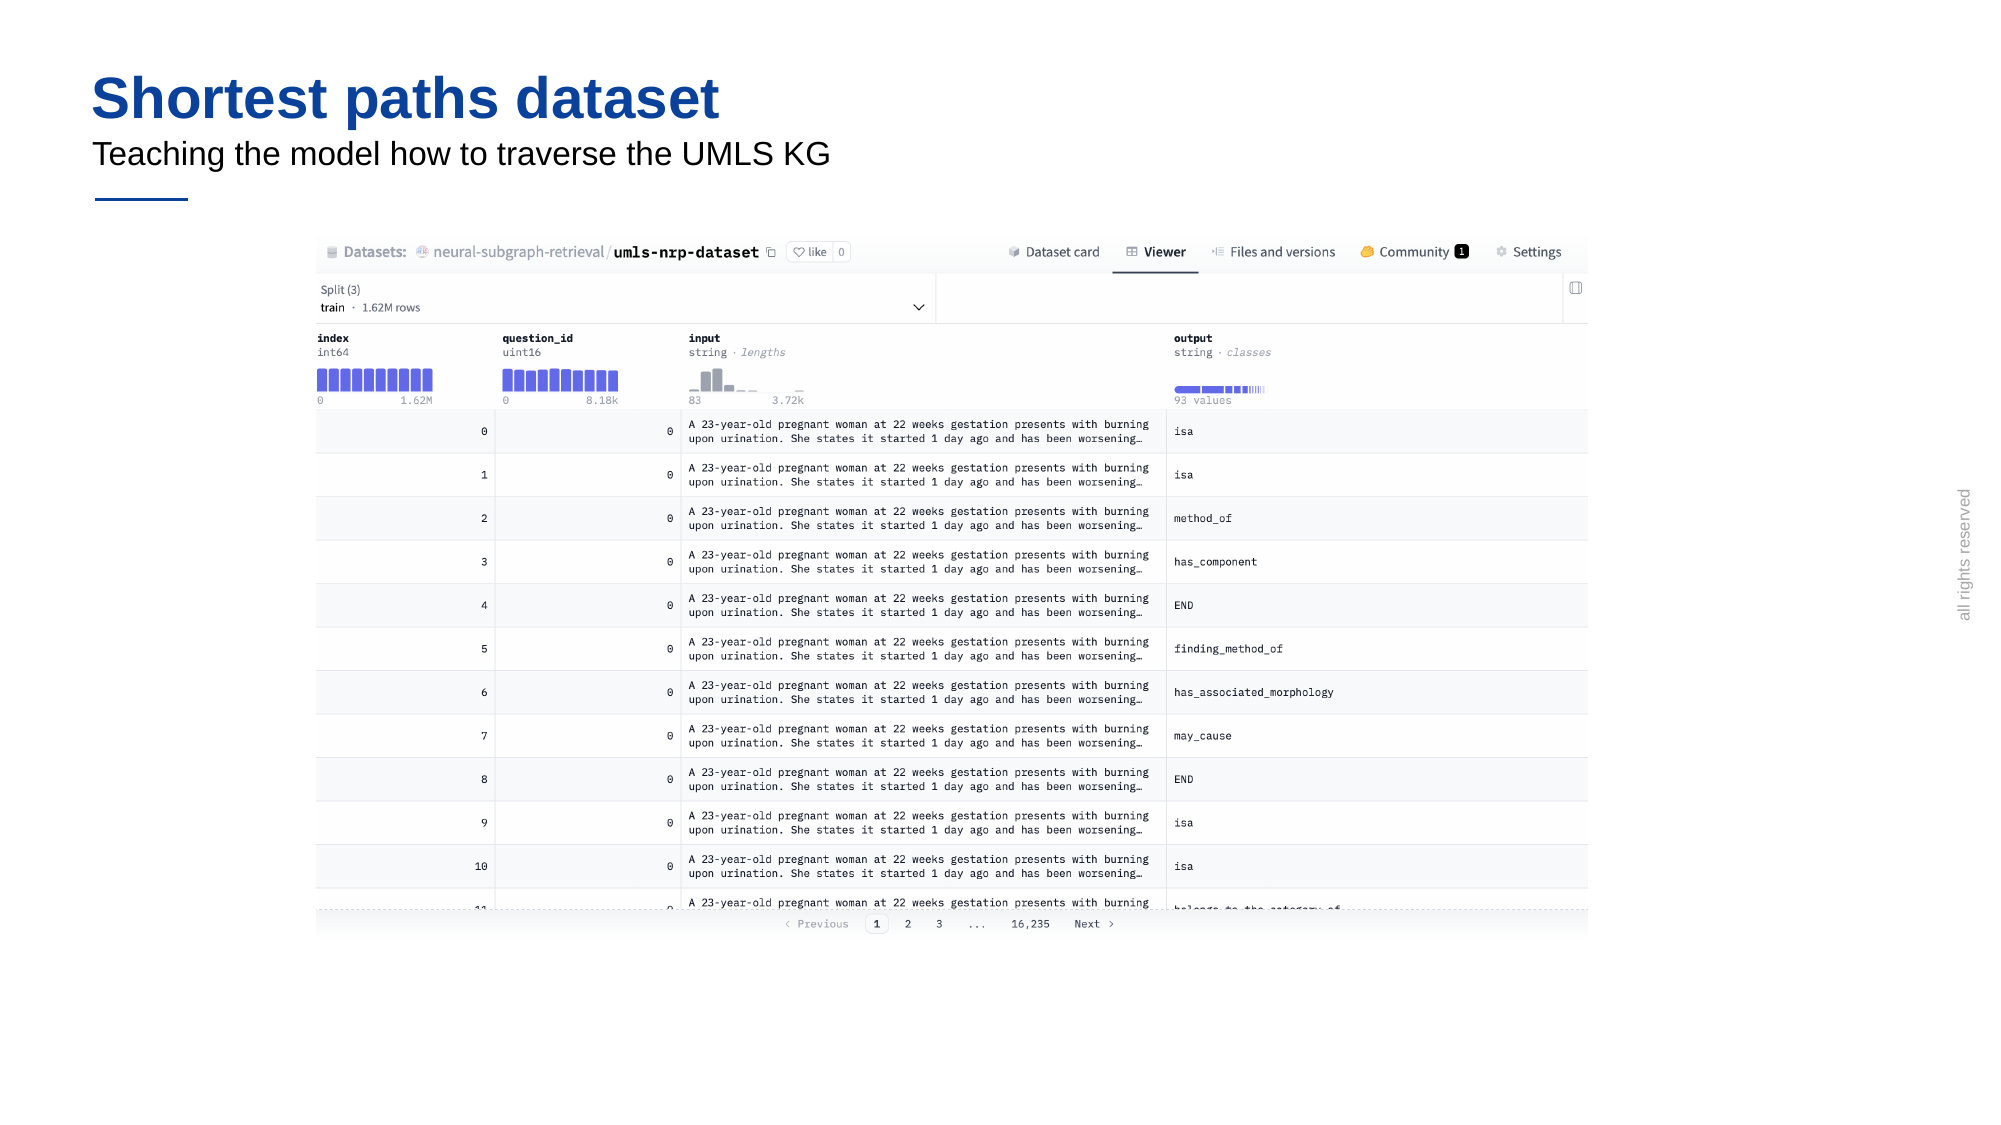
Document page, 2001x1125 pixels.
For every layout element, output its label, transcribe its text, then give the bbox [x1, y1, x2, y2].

picture [316, 236, 1588, 939]
title Shortest paths dataset [76, 53, 1827, 132]
list Teaching the model how to traverse the UMLS KG [77, 132, 1827, 181]
